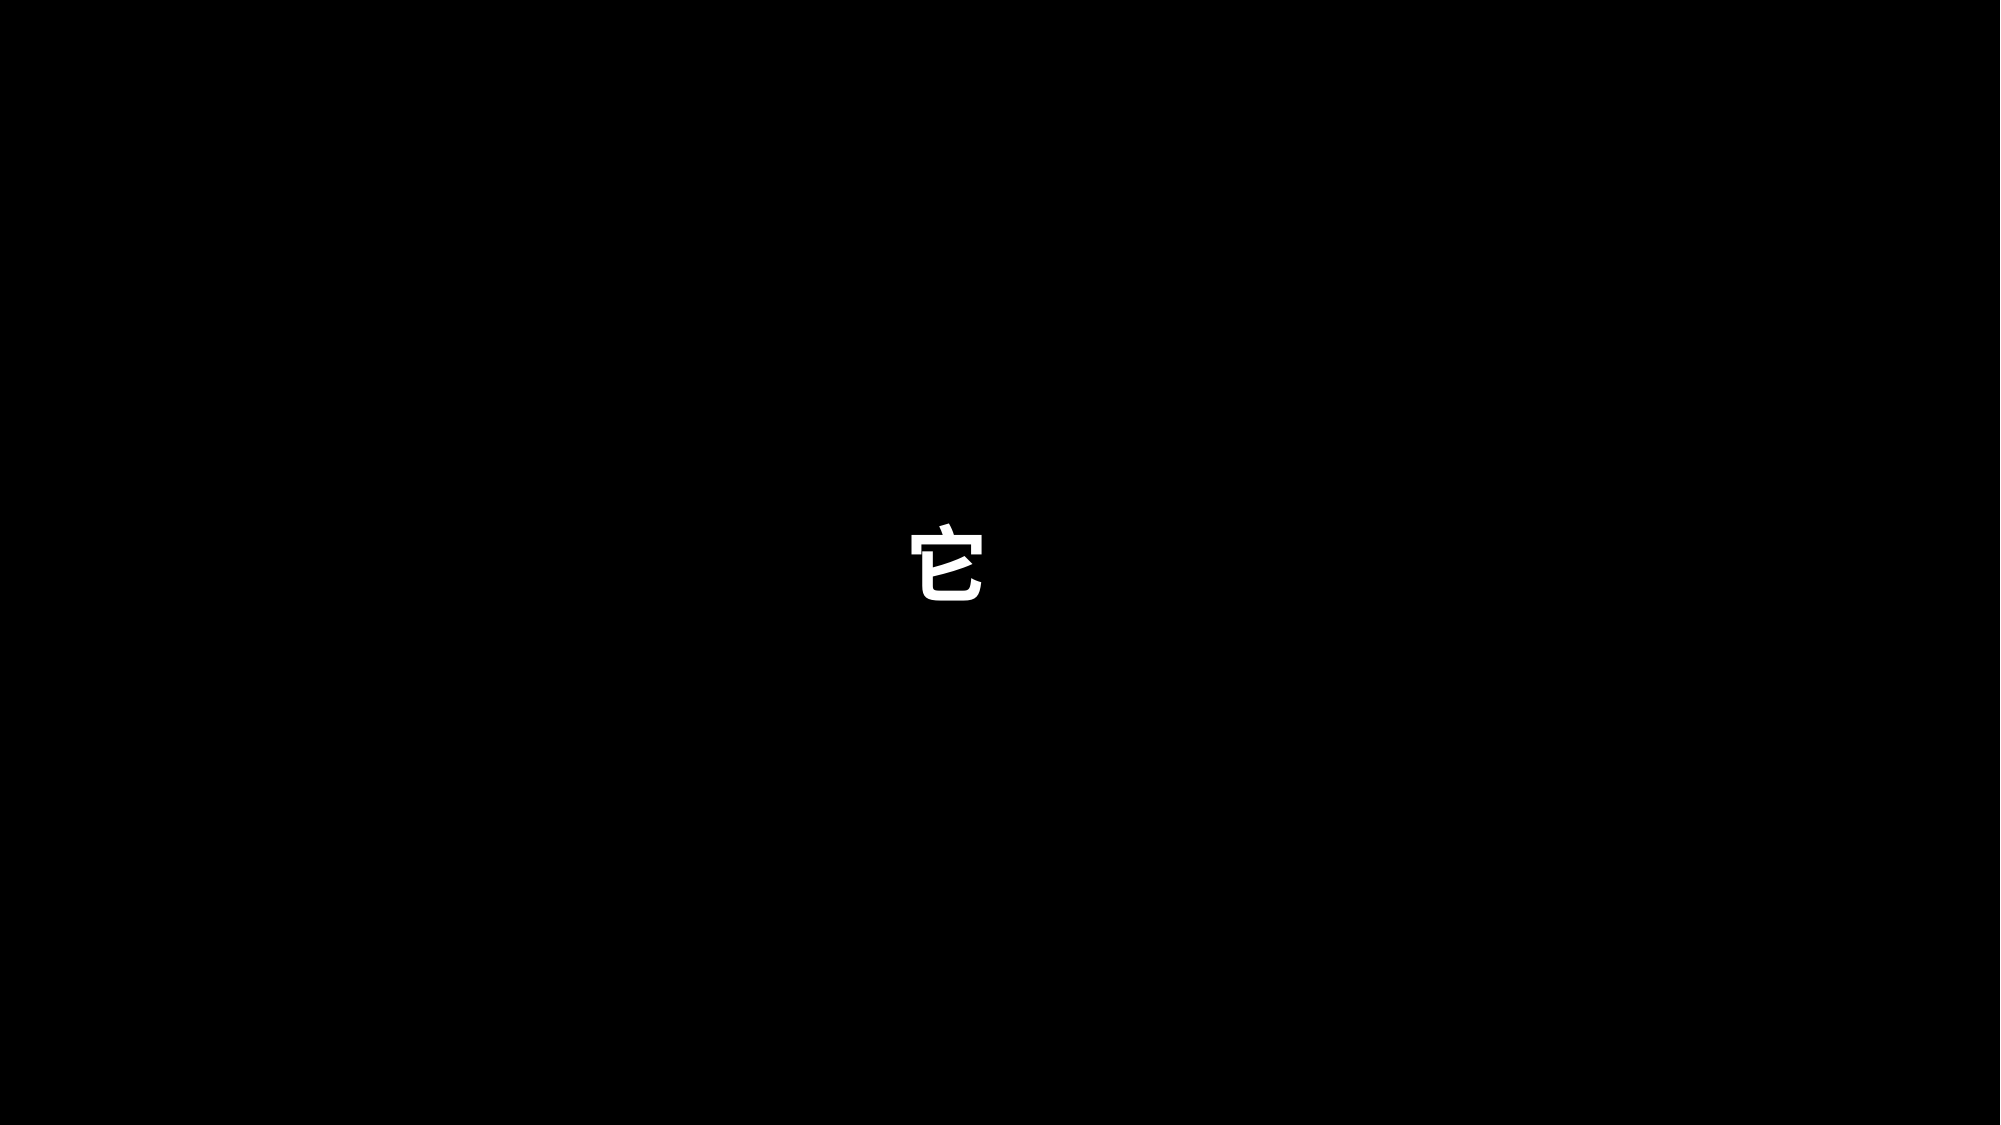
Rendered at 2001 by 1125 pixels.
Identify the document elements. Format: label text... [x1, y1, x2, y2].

text_box 它 [890, 504, 1176, 620]
